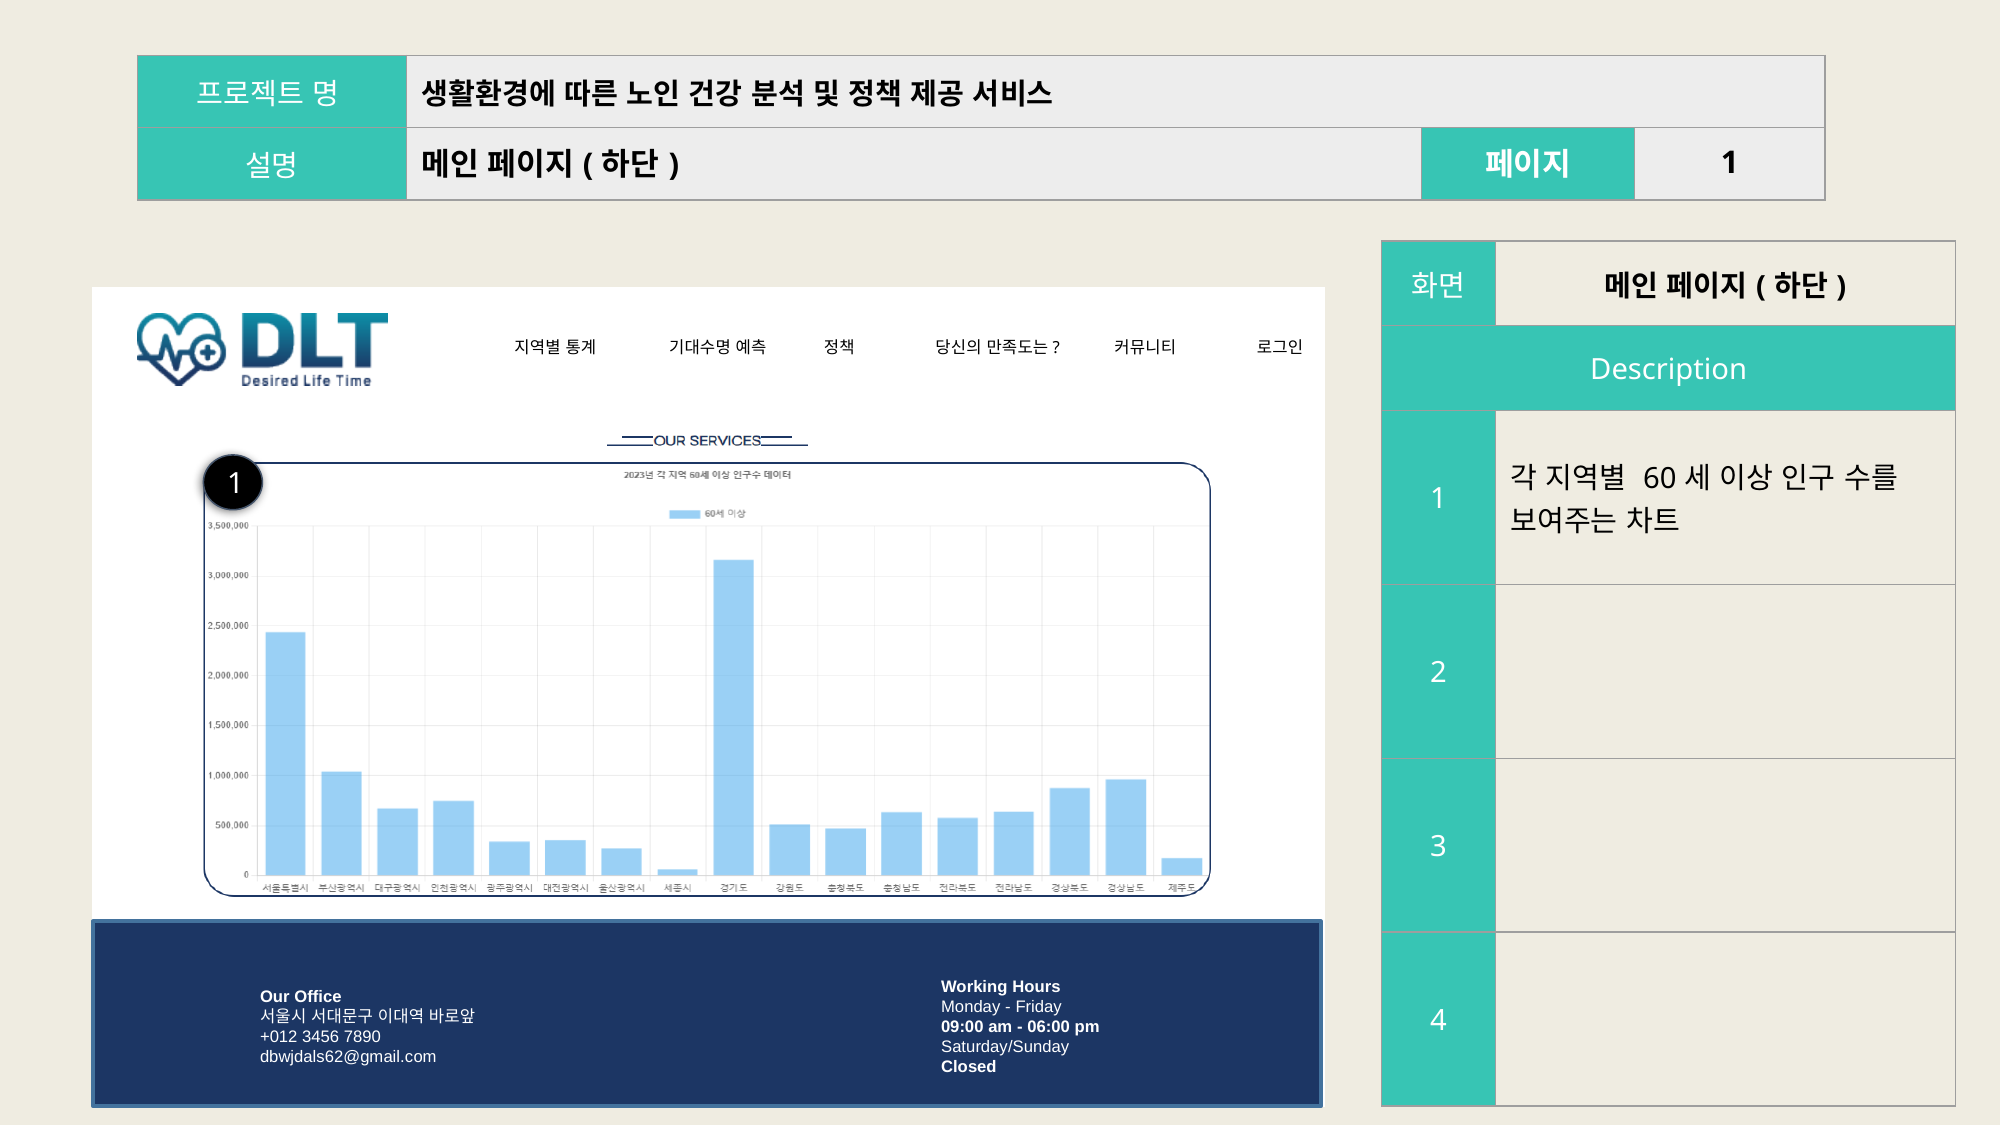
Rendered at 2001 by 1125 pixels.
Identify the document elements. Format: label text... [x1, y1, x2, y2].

table_header 화면 [1382, 242, 1495, 325]
text_box Working Hours Monday - Friday 09:00 am - 06:00 pm Saturday/Sunday Closed [924, 971, 1222, 1081]
table_cell 2 [1382, 585, 1495, 758]
table_cell 설명 [138, 128, 406, 199]
text_box [93, 287, 1325, 1107]
table_cell 1 [1635, 128, 1824, 199]
table_cell 페이지 [1422, 128, 1634, 199]
table_header 프로젝트 명 [138, 56, 406, 127]
table_cell 각 지역별 60세 이상 인구 수를 보여주는 차트 [1496, 411, 1955, 584]
text_box 지역별 통계 기대수명 예측 정책 당신의 만족도는? 커뮤니티 로그인 [499, 309, 1354, 385]
table_cell [1496, 759, 1955, 931]
table_header 메인 페이지(하단) [1496, 242, 1955, 325]
table_cell 1 [1382, 411, 1495, 584]
table_cell 4 [1382, 933, 1495, 1105]
picture [137, 313, 388, 387]
table_cell [1496, 933, 1955, 1105]
table_cell 3 [1382, 759, 1495, 931]
text_box Our Office 서울시 서대문구 이대역 바로앞 +012 3456 7890 dbwjdals62@gmail.com [243, 971, 541, 1081]
table_header 생활환경에 따른 노인 건강 분석 및 정책 제공 서비스 [407, 56, 1824, 127]
picture [102, 411, 1298, 948]
table_cell [1496, 585, 1955, 758]
table_cell Description [1382, 326, 1955, 410]
table_cell 메인 페이지(하단) [407, 128, 1421, 199]
text_box [91, 919, 1323, 1108]
